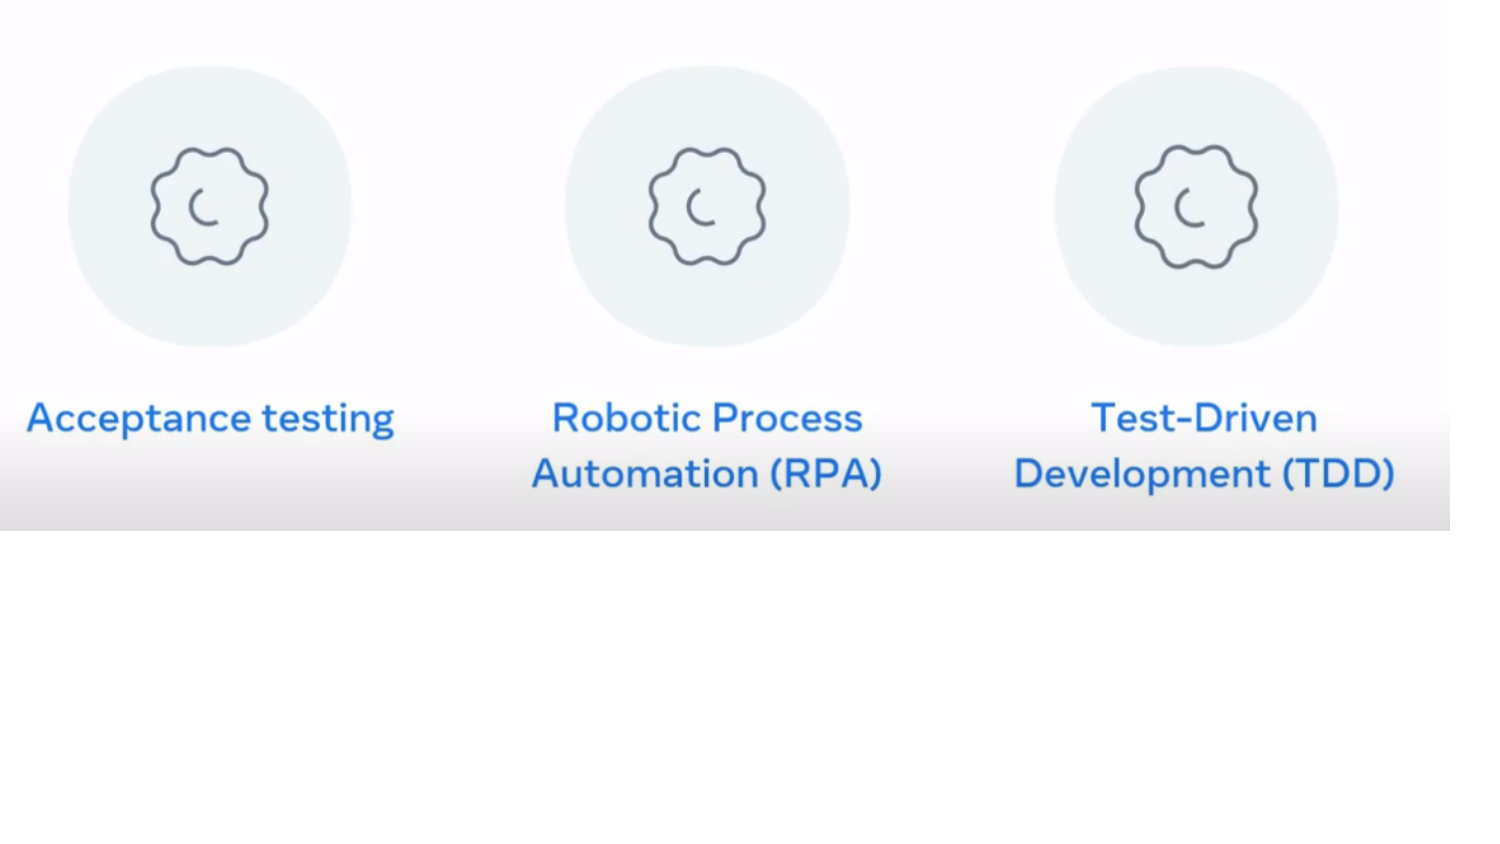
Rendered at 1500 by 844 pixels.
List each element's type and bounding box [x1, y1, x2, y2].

picture [0, 0, 1451, 531]
